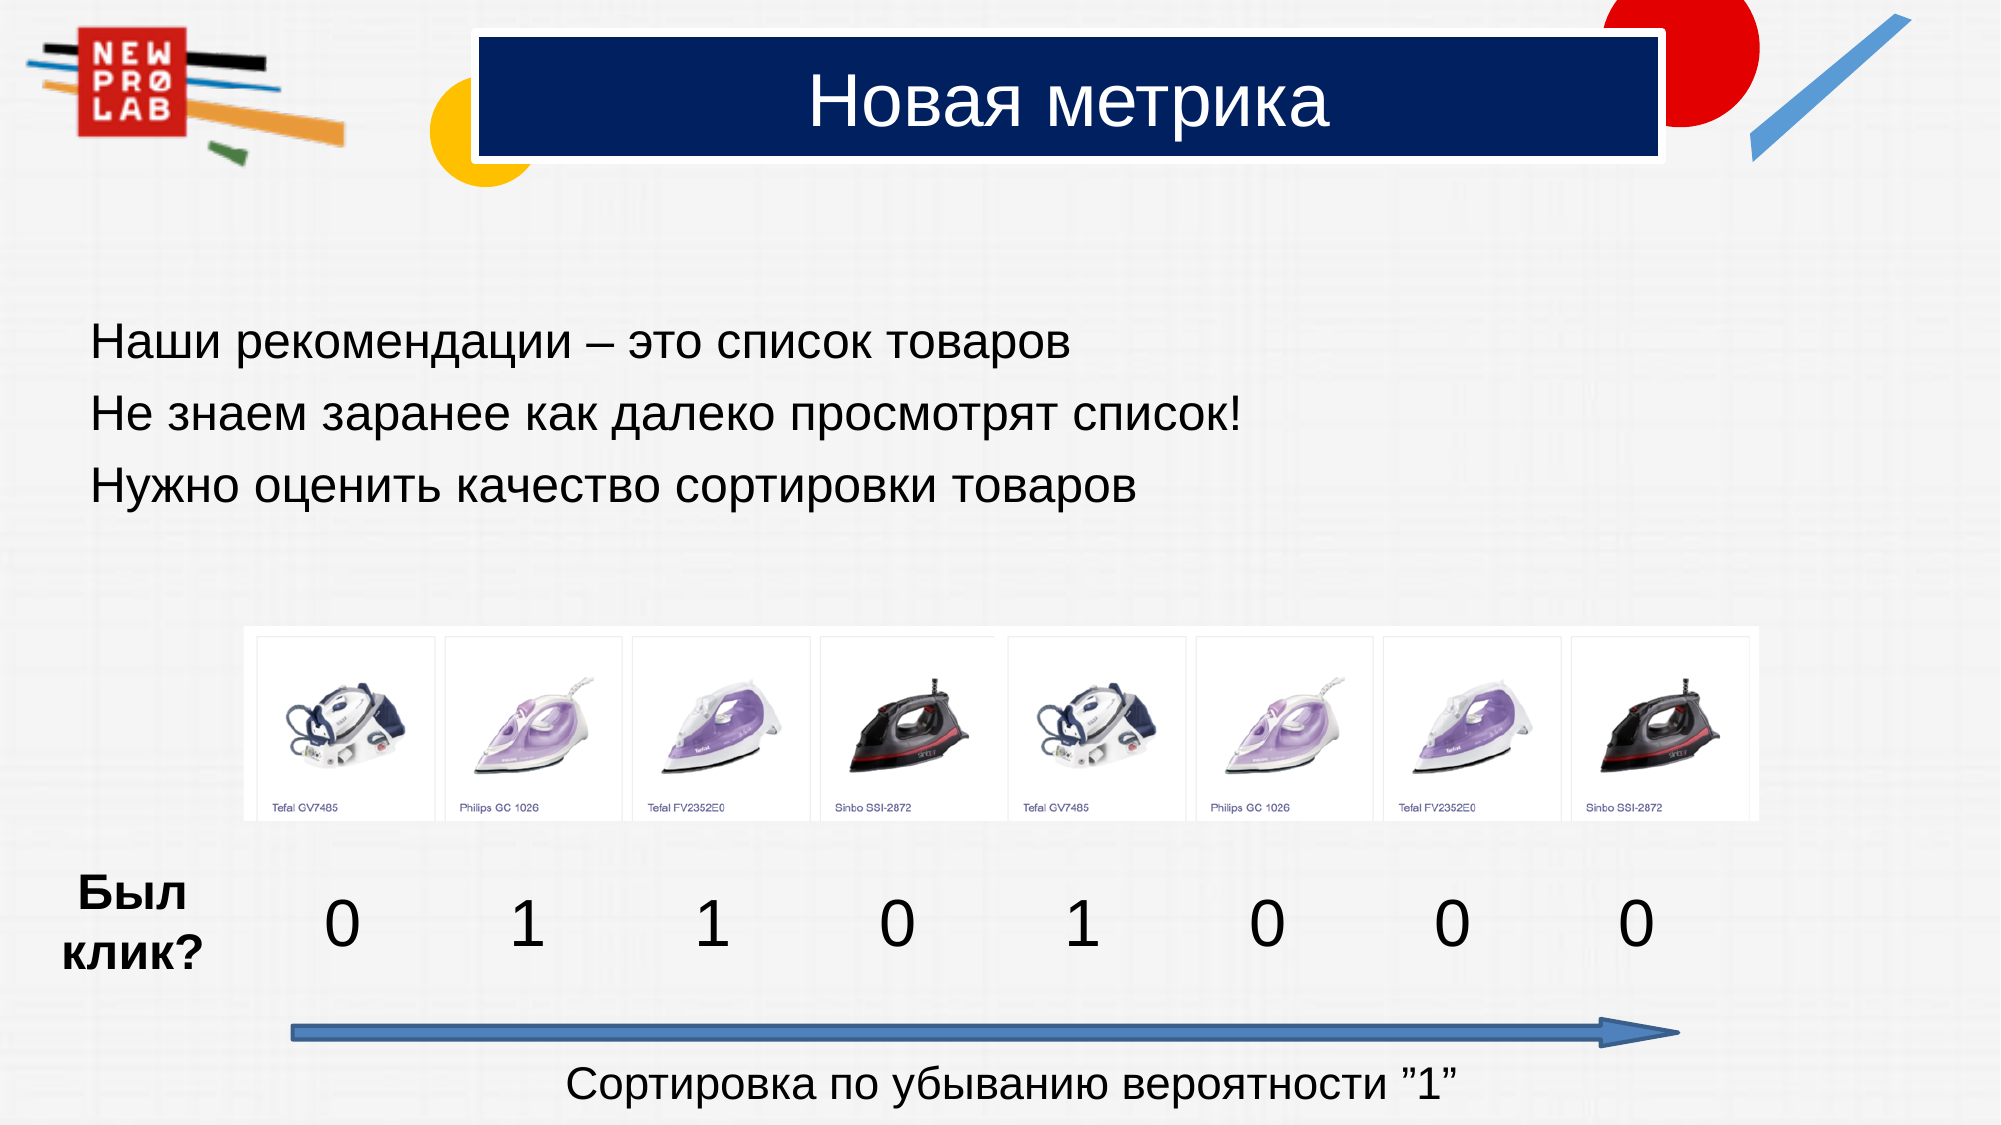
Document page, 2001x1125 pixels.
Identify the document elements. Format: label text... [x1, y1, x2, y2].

list Наши рекомендации – это список товаров Не знаем заранее как далеко просмотрят список! Нужно оценить качество сортировки товаров [75, 211, 1913, 598]
title Новая метрика [486, 50, 1652, 142]
picture [0, 0, 2000, 1125]
text_box Был клик? [39, 852, 227, 988]
text_box Сортировка по убыванию вероятности ”1” [550, 1046, 1536, 1117]
text_box 0 [309, 872, 377, 968]
text_box 1 [494, 872, 562, 968]
text_box 1 [1049, 872, 1117, 968]
text_box [290, 1016, 1681, 1049]
text_box 0 [1604, 872, 1672, 968]
text_box 0 [1419, 872, 1487, 968]
text_box 1 [679, 872, 747, 968]
text_box 0 [1234, 872, 1302, 968]
text_box 0 [864, 872, 932, 968]
